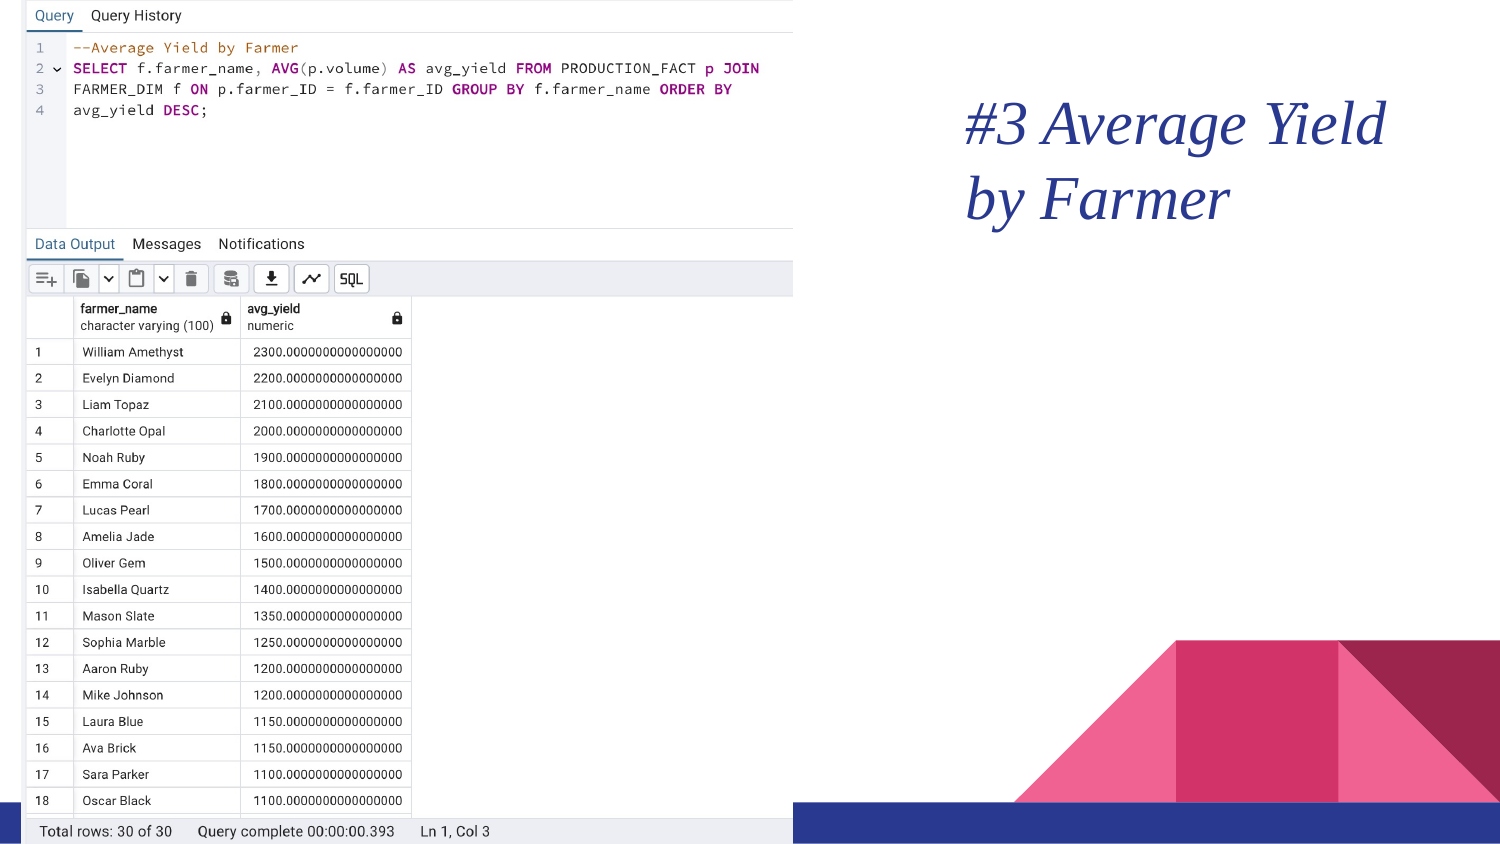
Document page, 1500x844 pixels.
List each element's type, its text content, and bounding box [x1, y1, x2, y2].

picture [21, 0, 793, 844]
title #3 Average Yield by Farmer [950, 67, 1464, 294]
